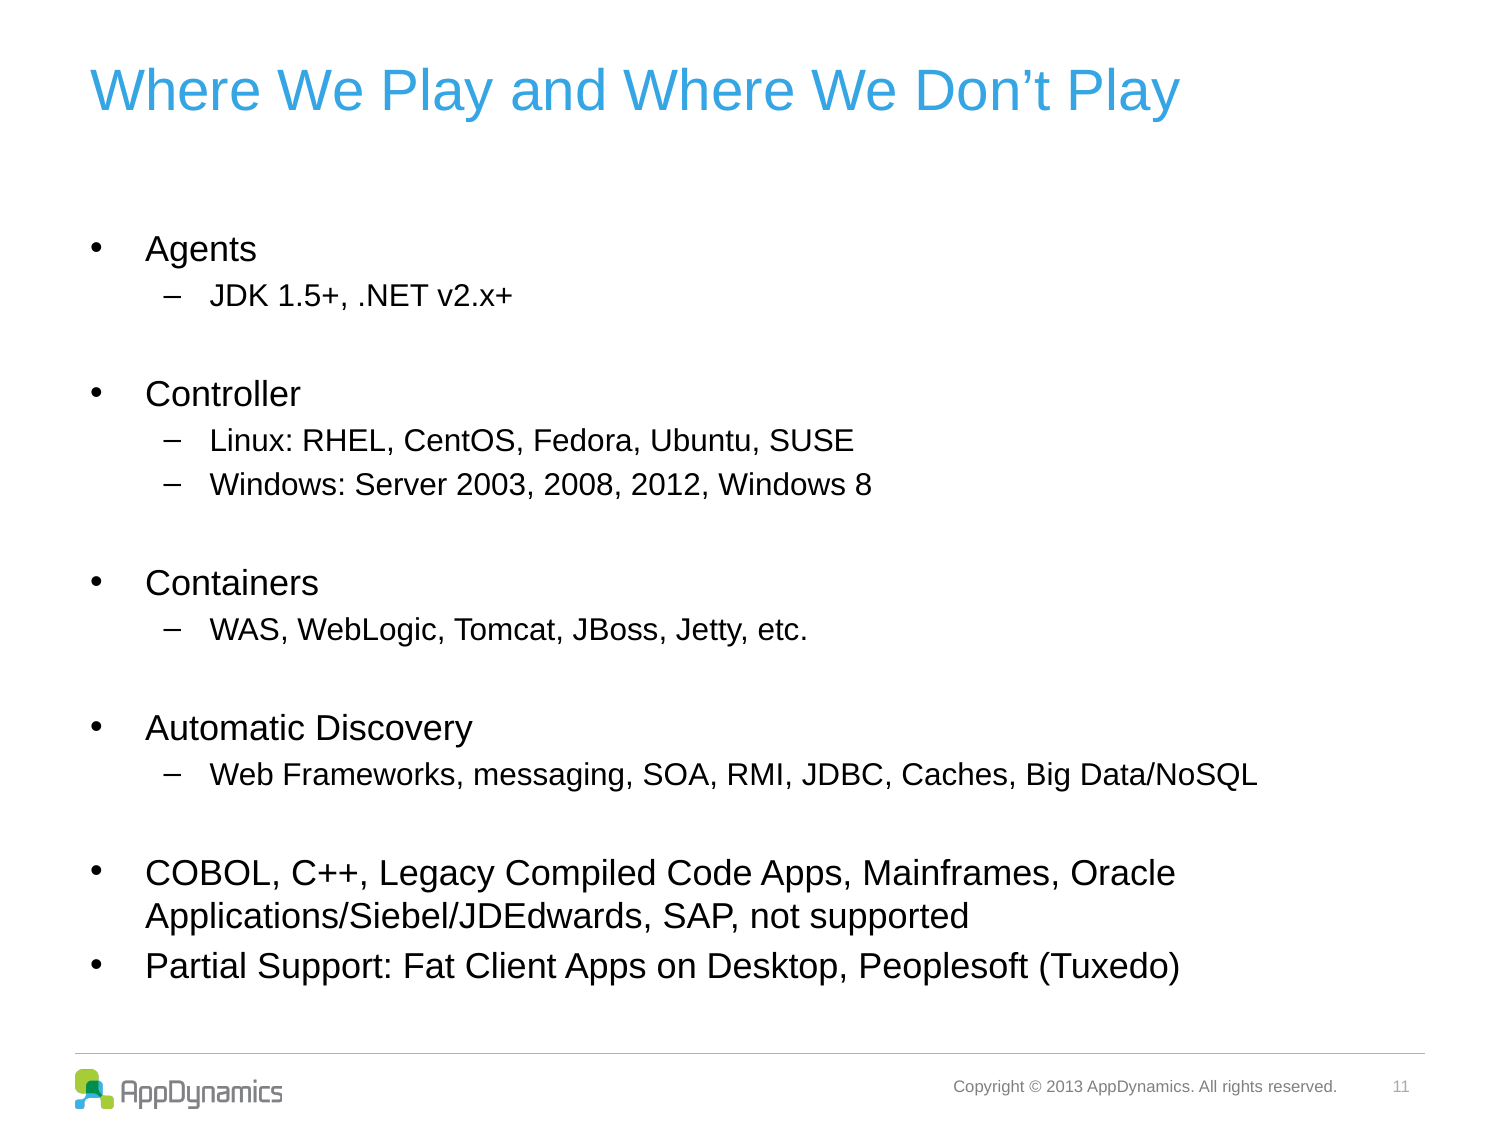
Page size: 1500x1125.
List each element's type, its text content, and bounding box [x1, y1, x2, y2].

title Where We Play and Where We Don’t Play [75, 45, 1425, 184]
list Agents JDK 1.5+, .NET v2.x+ Controller Linux: RHEL, CentOS, Fedora, Ubuntu, SUSE Windows: Server 2003, 2008, 2012, Windows 8 Containers WAS, WebLogic, Tomcat, JBoss, Jetty, etc. Automatic Discovery Web Frameworks, messaging, SOA, RMI, JDBC, Caches, Big Data/NoSQL COBOL, C++, Legacy Compiled Code Apps, Mainframes, Oracle Applications/Siebel/JDEdwards, SAP, not supported Partial Support: Fat Client Apps on Desktop, Peoplesoft (Tuxedo) [75, 218, 1425, 1005]
slide_number 11 [1363, 1069, 1425, 1103]
